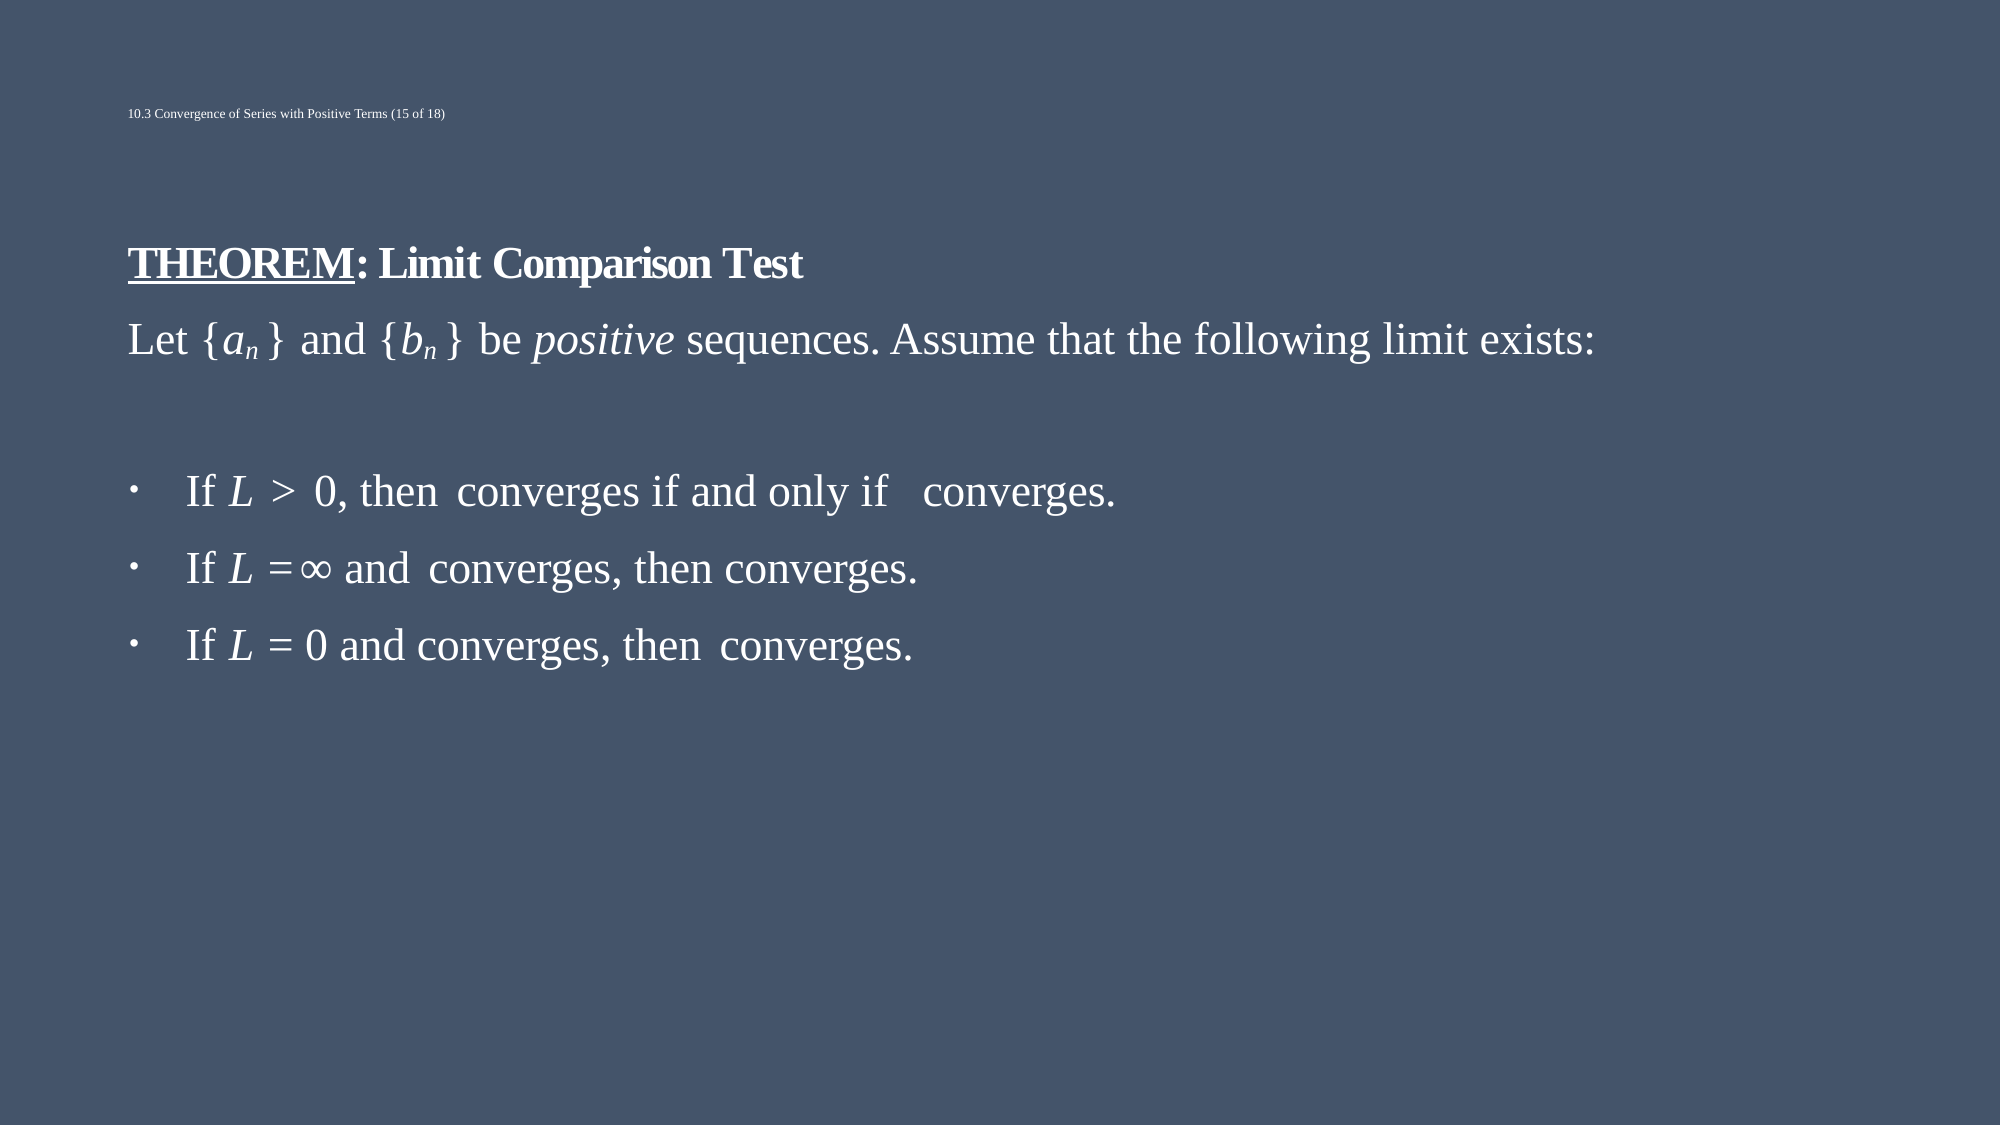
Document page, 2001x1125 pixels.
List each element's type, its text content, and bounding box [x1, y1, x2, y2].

title 10.3 Convergence of Series with Positive Terms (15 of 18) [112, 99, 1775, 203]
